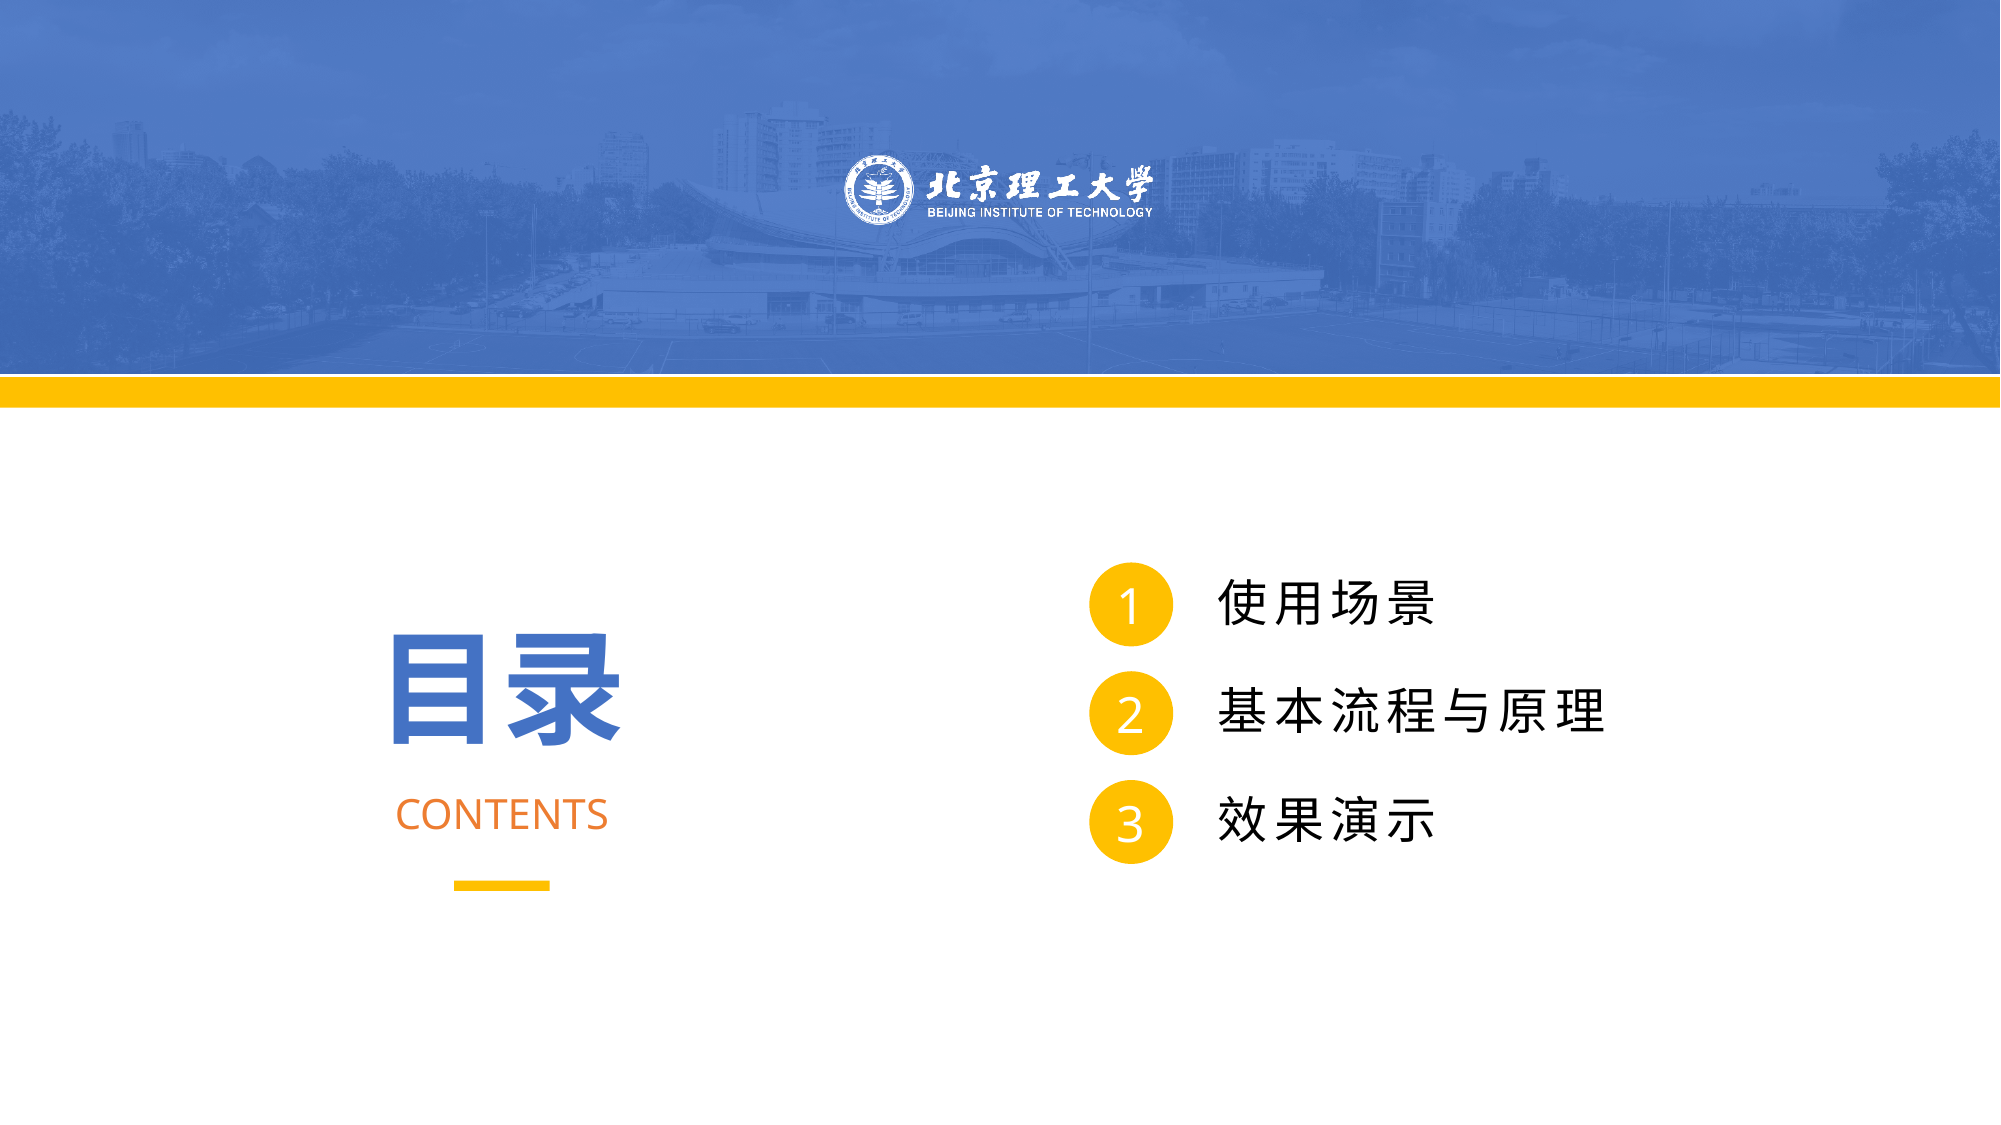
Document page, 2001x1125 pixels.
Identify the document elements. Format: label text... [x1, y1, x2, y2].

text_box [1089, 562, 2000, 647]
picture [824, 137, 1176, 237]
text_box CONTENTS [338, 786, 666, 846]
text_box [1089, 779, 2000, 864]
text_box [453, 880, 551, 892]
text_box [1089, 671, 2000, 756]
text_box 目录 [275, 619, 729, 770]
